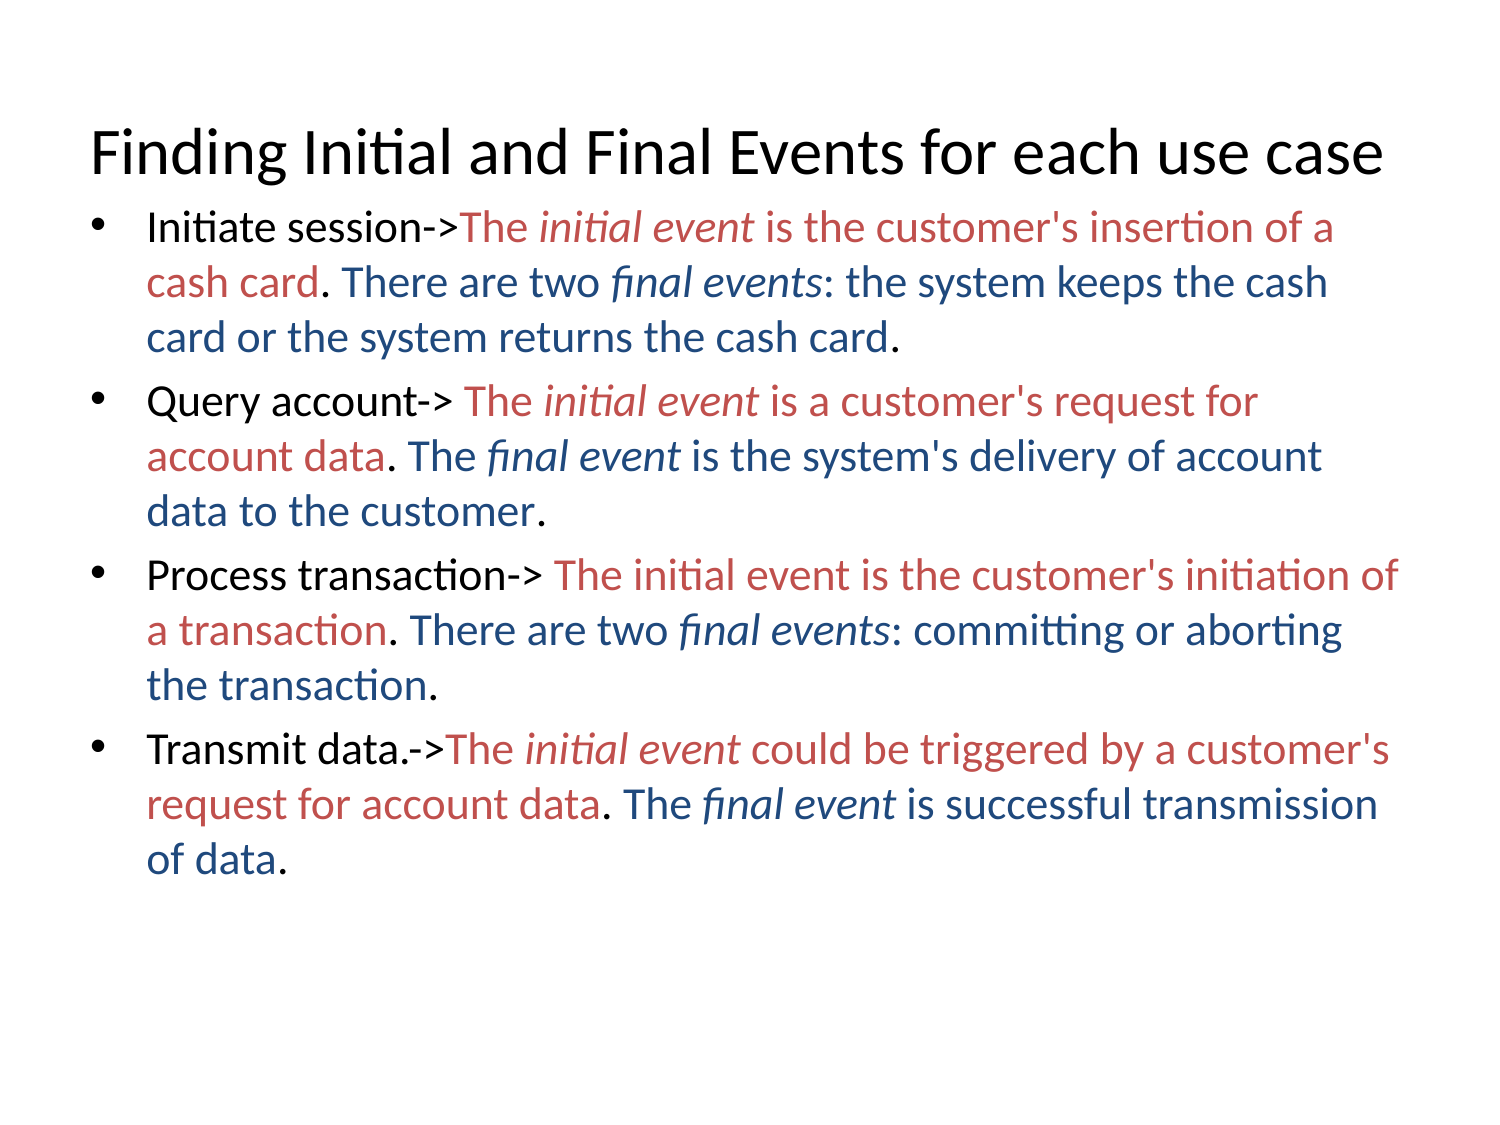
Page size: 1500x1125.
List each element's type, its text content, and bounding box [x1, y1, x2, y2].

list Finding Initial and Final Events for each use case Initiate session->The initial event is the customer's insertion of a cash card. There are two final events: the system keeps the cash card or the system returns the cash card. Query account-> The initial event is a customer's request for account data. The final event is the system's delivery of account data to the customer. Process transaction-> The initial event is the customer's initiation of a transaction. There are two final events: committing or aborting the transaction. Transmit data.->The initial event could be triggered by a customer's request for account data. The final event is successful transmission of data. [75, 99, 1425, 1005]
